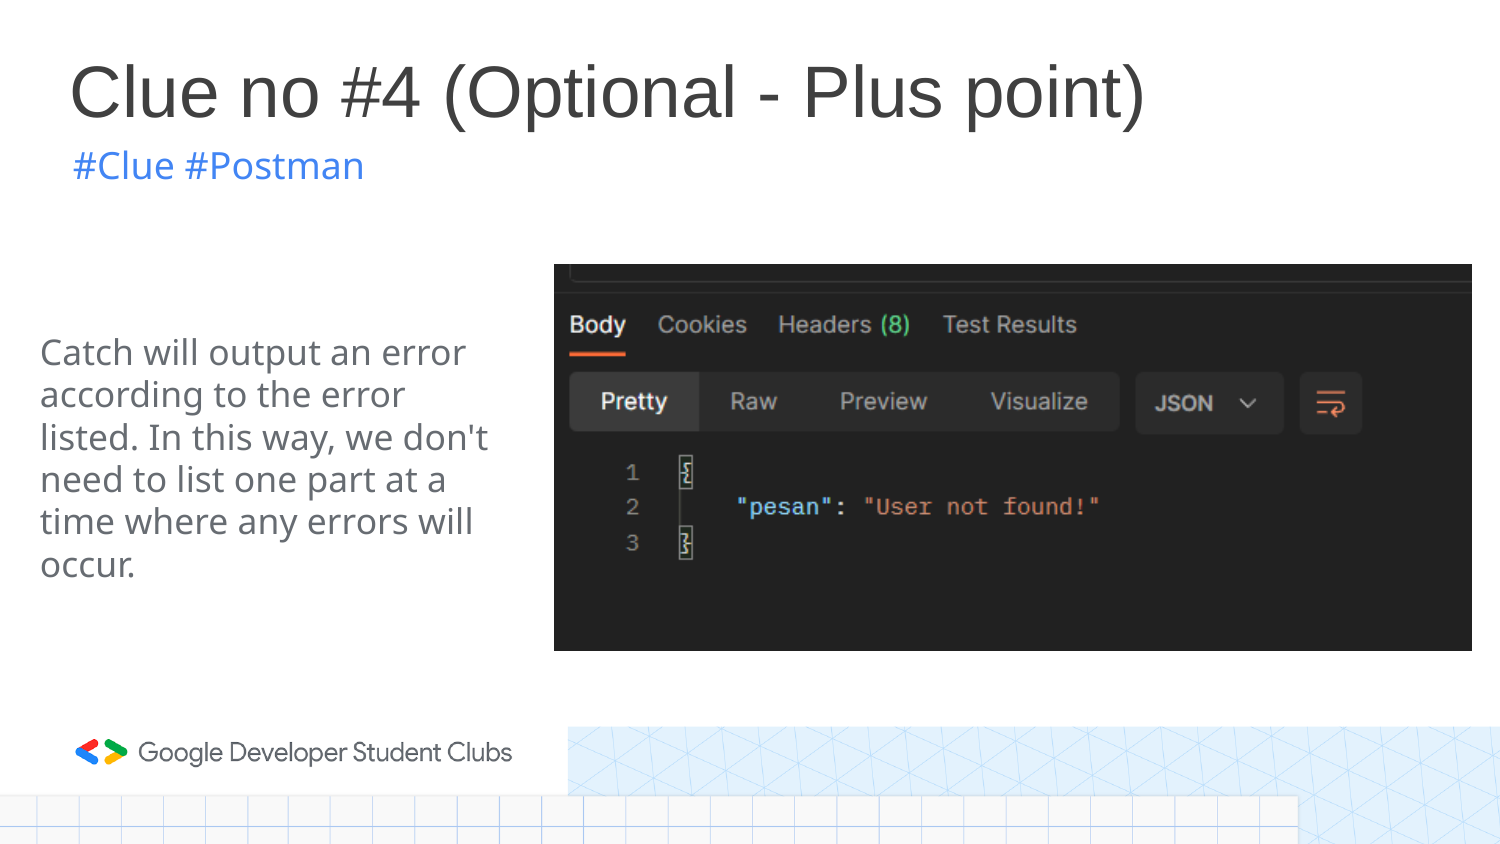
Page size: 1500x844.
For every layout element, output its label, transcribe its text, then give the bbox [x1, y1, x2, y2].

subtitle #Clue #Postman [67, 136, 1422, 638]
text_box Catch will output an error according to the error listed. In this way, we don't need to list one part at a time where any errors will occur. [25, 314, 518, 685]
picture [0, 0, 1500, 844]
title Clue no #4 (Optional - Plus point) [54, 29, 1406, 201]
